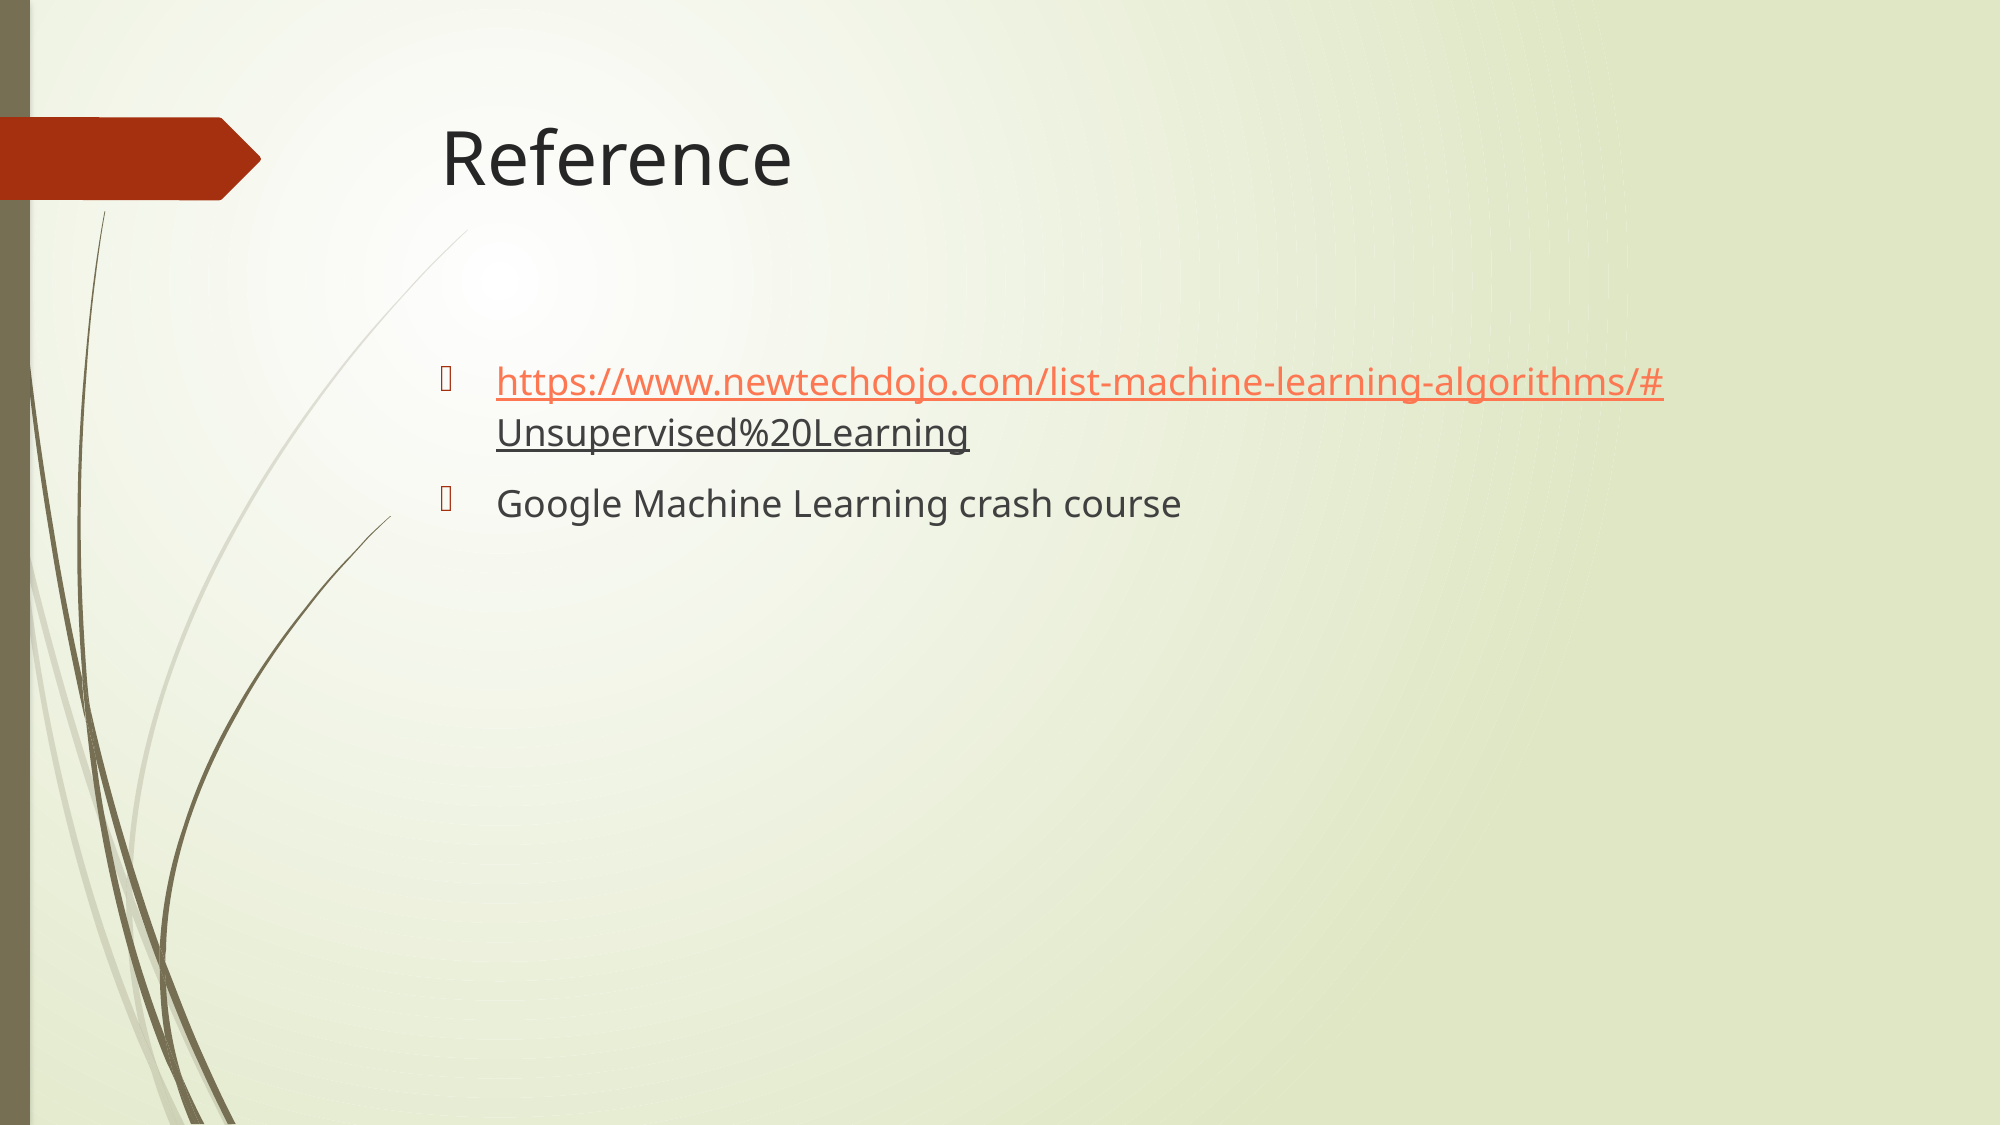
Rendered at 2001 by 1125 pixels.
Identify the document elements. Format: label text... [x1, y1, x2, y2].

title Reference [425, 102, 1888, 313]
list https://www.newtechdojo.com/list-machine-learning-algorithms/#Unsupervised%20Learning Google Machine Learning crash course [424, 350, 1888, 970]
